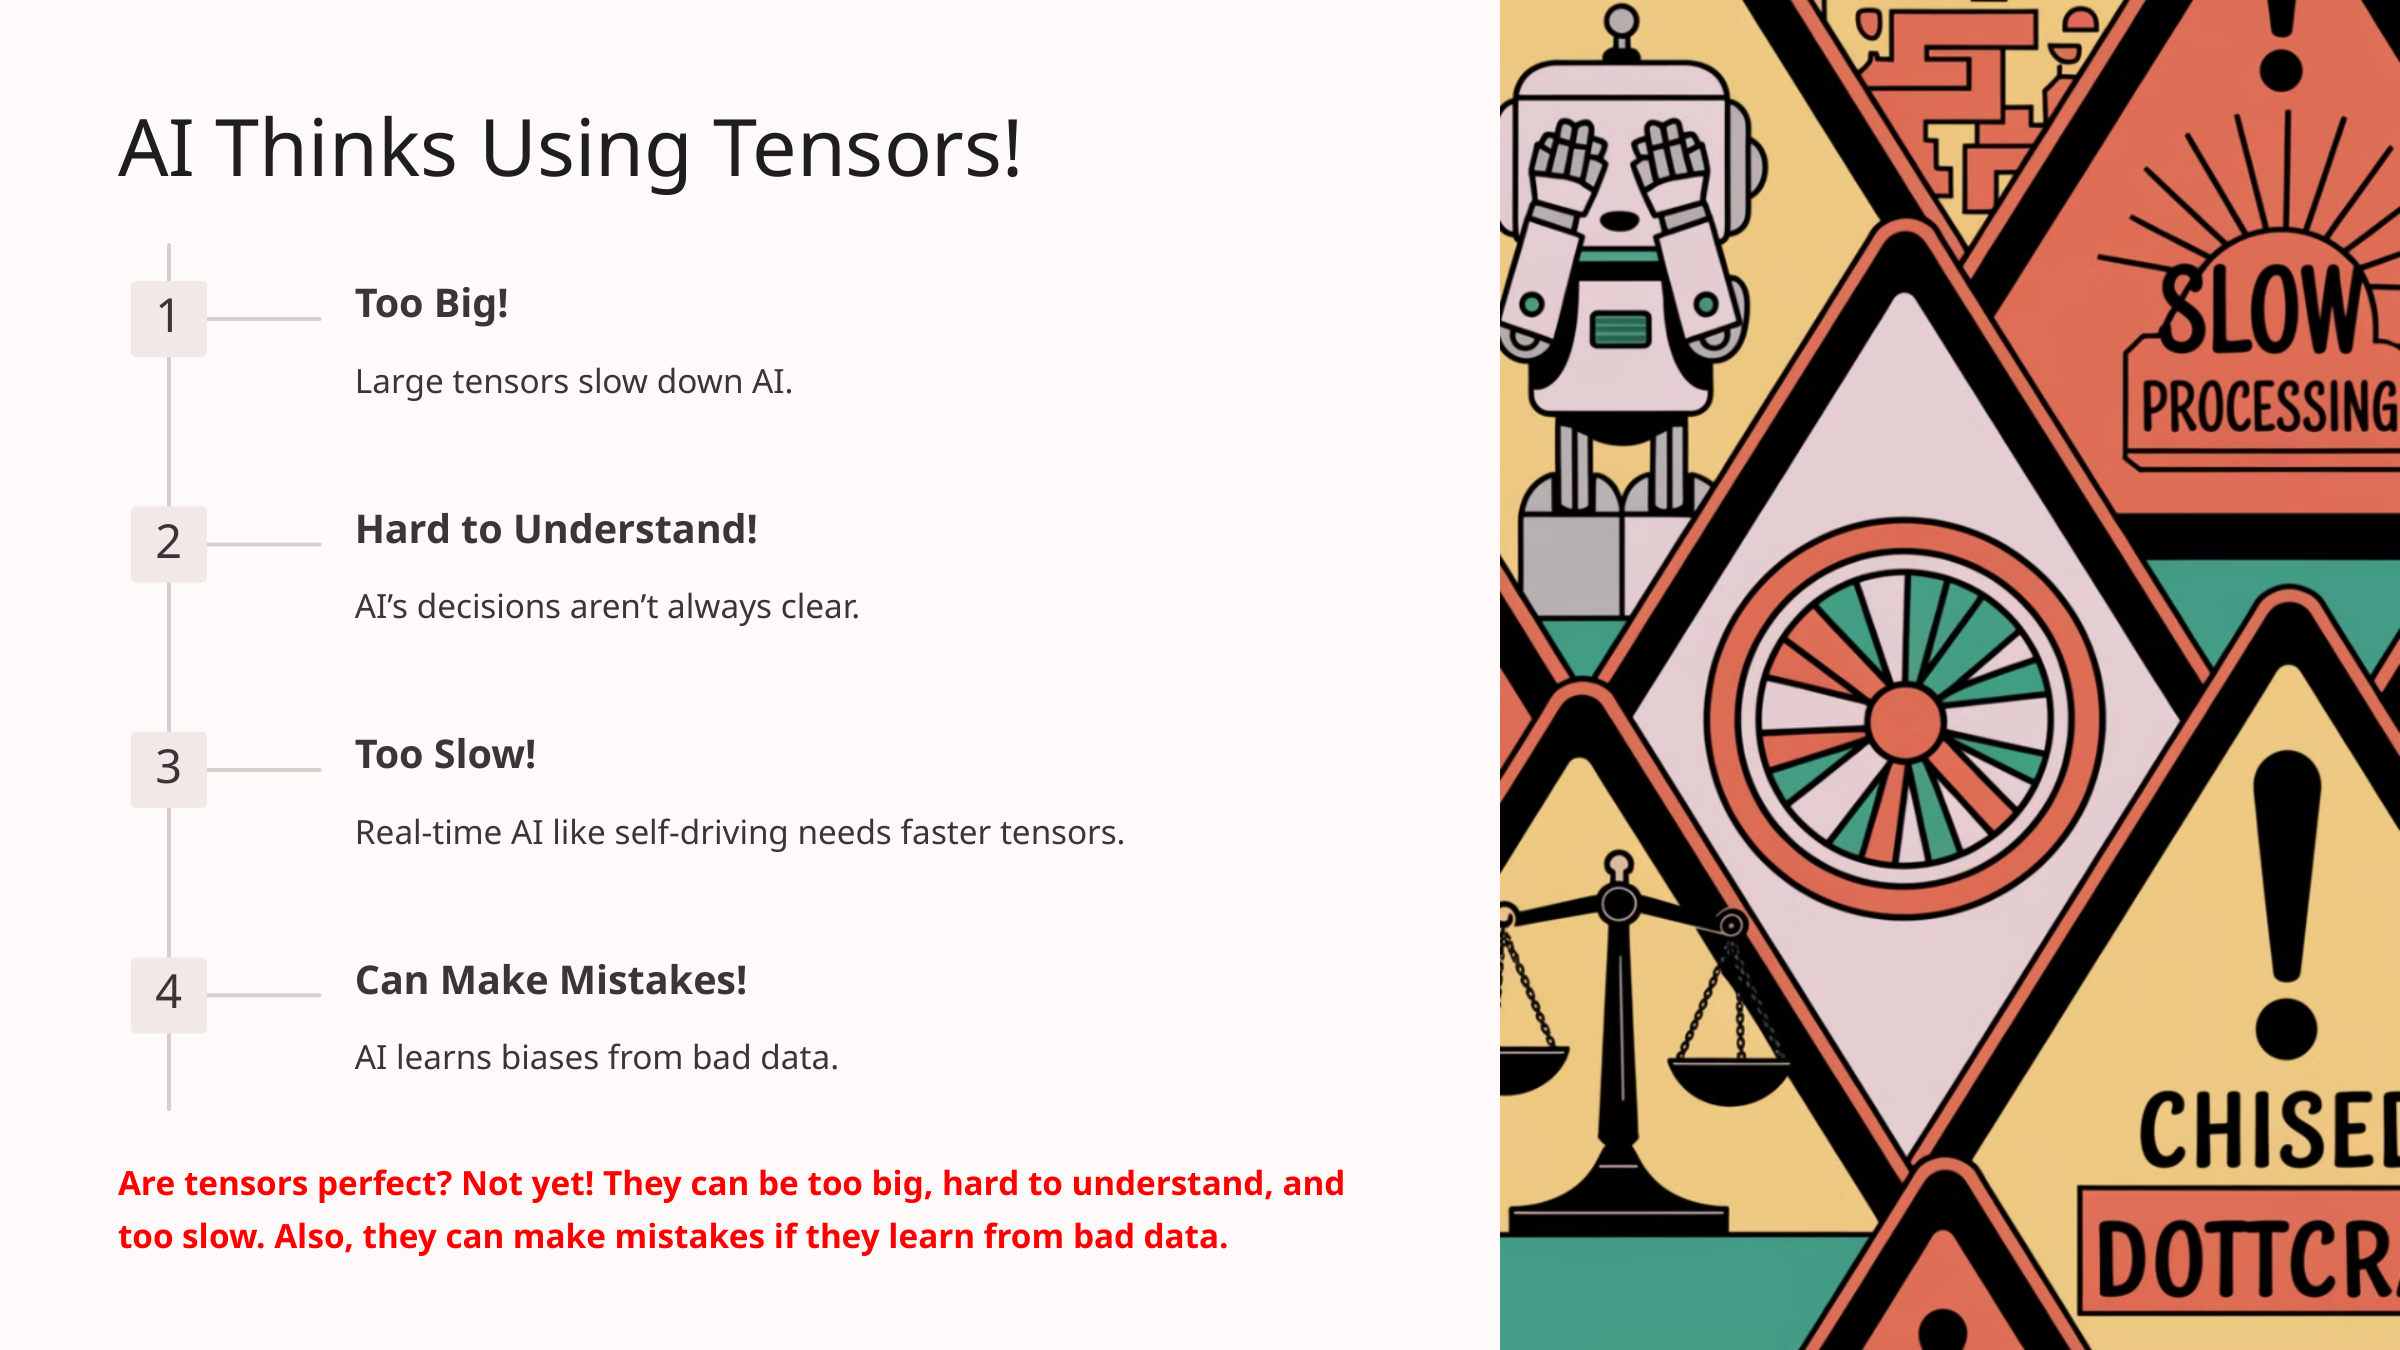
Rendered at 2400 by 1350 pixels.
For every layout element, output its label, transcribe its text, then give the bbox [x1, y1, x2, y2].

text_box [130, 957, 207, 1034]
text_box [207, 993, 322, 998]
text_box 3 [154, 746, 184, 794]
text_box Too Big! [354, 276, 753, 327]
text_box [130, 731, 207, 808]
text_box [167, 1034, 171, 1112]
text_box [167, 583, 171, 731]
text_box [207, 542, 322, 547]
text_box [167, 243, 171, 281]
text_box Can Make Mistakes! [354, 953, 753, 1003]
text_box 4 [154, 971, 184, 1020]
text_box 1 [161, 295, 177, 343]
text_box 2 [154, 520, 184, 569]
text_box Large tensors slow down AI. [354, 346, 1382, 401]
text_box Hard to Understand! [354, 502, 753, 552]
text_box [130, 280, 207, 358]
text_box Are tensors perfect? Not yet! They can be too big, hard to understand, and too slow. Also, they can make mistakes if they learn from bad data. [118, 1148, 1382, 1258]
text_box [207, 768, 322, 772]
text_box [130, 506, 207, 583]
text_box Too Slow! [354, 727, 753, 778]
text_box Real-time AI like self-driving needs faster tensors. [354, 797, 1382, 852]
picture [1499, 0, 2400, 1350]
text_box AI learns biases from bad data. [354, 1023, 1382, 1078]
text_box AI’s decisions aren’t always clear. [354, 572, 1382, 627]
text_box [167, 808, 171, 957]
text_box [207, 317, 322, 321]
text_box AI Thinks Using Tensors! [118, 92, 969, 193]
text_box [167, 358, 171, 506]
